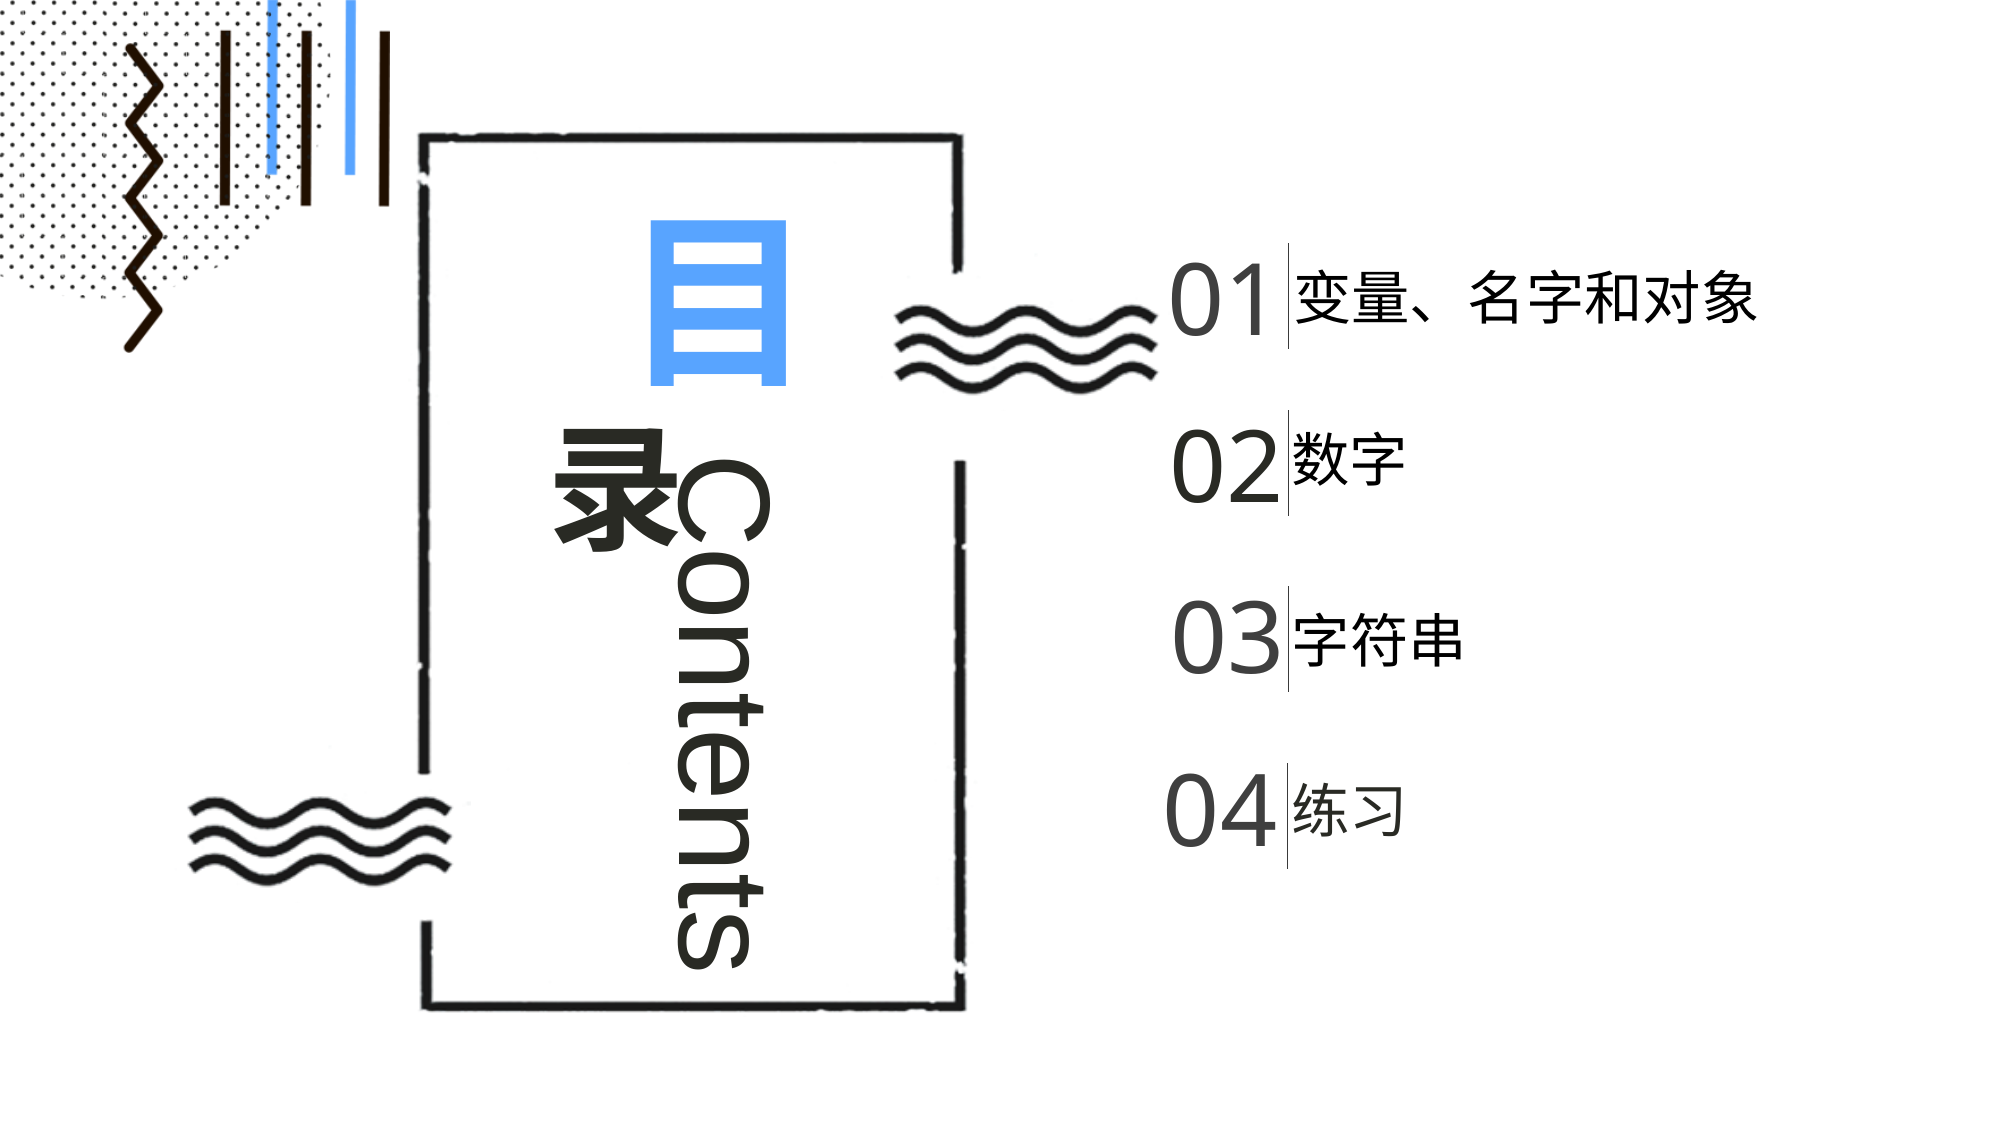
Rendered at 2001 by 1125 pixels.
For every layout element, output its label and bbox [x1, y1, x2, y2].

picture [159, 127, 1152, 1017]
picture [0, 0, 390, 353]
text_box [509, 167, 829, 1017]
text_box [1152, 228, 1778, 876]
